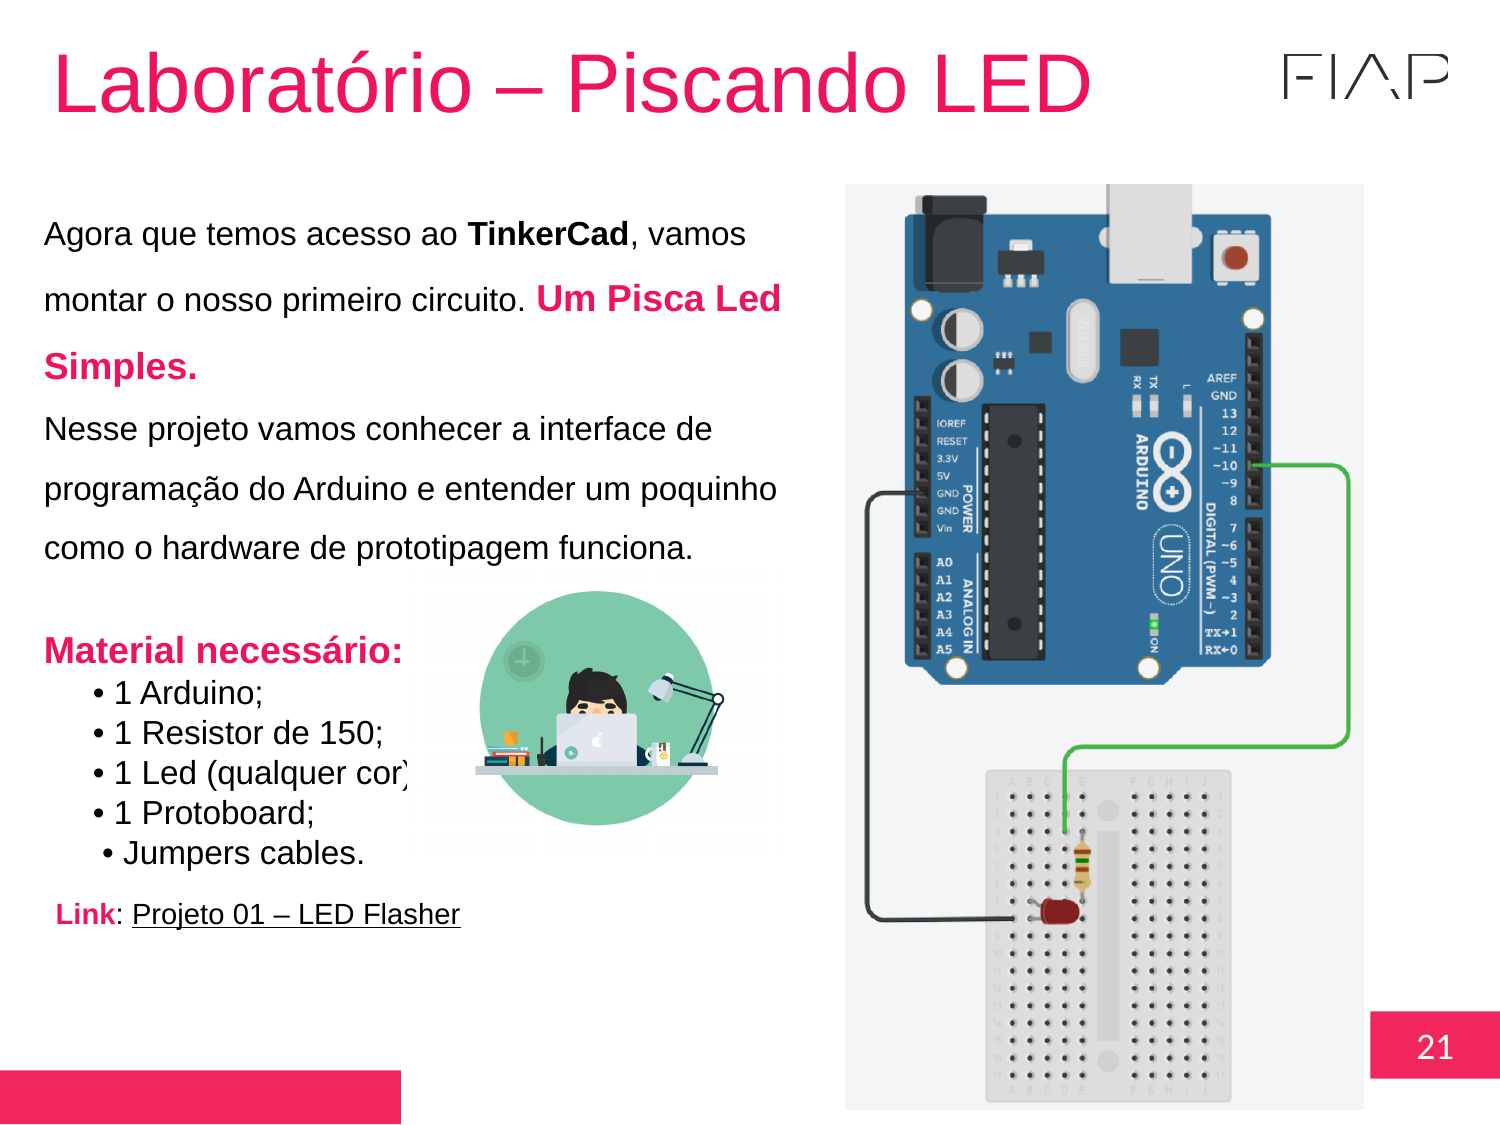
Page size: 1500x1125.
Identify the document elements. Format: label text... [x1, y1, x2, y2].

picture [407, 184, 1500, 1110]
picture [1284, 54, 1448, 99]
text_box Agora que temos acesso ao TinkerCad, vamos montar o nosso primeiro circuito. Um Pisca Led Simples. Nesse projeto vamos conhecer a interface de programação do Arduino e entender um poquinho como o hardware de prototipagem funciona. Material necessário: • 1 Arduino; • 1 Resistor de 150; • 1 Led (qualquer cor); • 1 Protoboard; • Jumpers cables. [28, 184, 845, 939]
text_box Laboratório – Piscando LED [37, 21, 1176, 137]
text_box Link: Projeto 01 – LED Flasher [40, 870, 491, 939]
